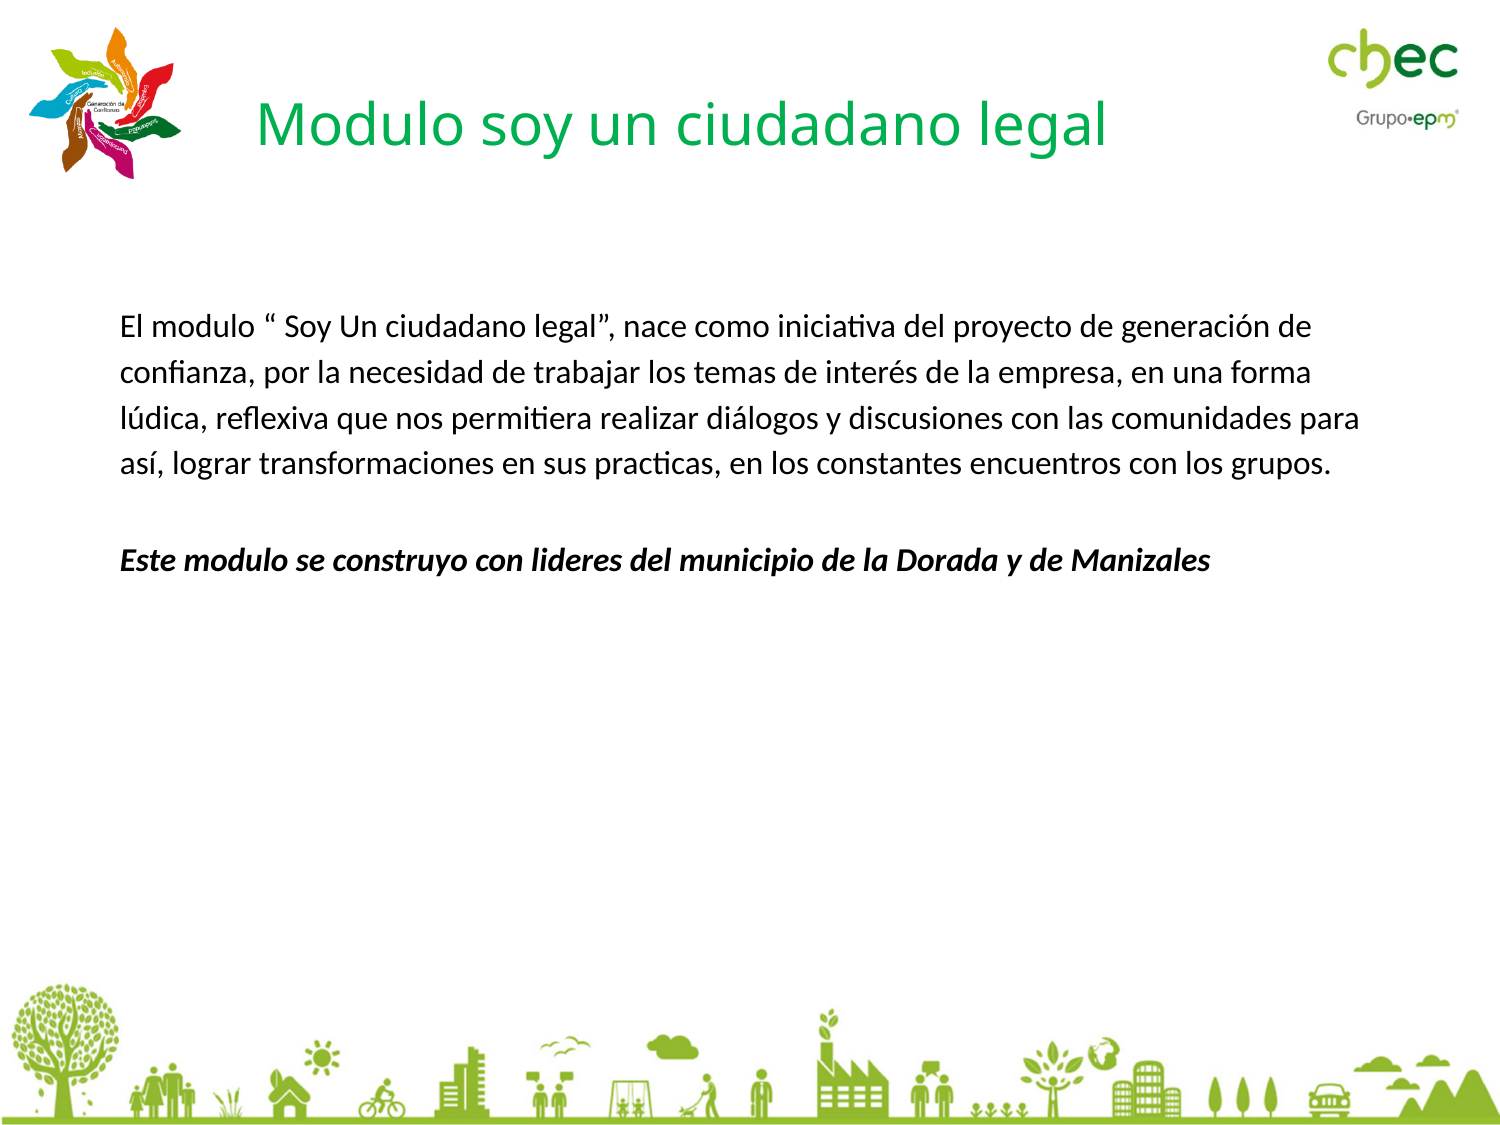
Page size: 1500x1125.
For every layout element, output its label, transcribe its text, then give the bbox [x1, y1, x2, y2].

text_box Modulo soy un ciudadano legal [240, 79, 1269, 165]
picture [0, 970, 1500, 1125]
picture [1328, 28, 1459, 131]
text_box El modulo “ Soy Un ciudadano legal”, nace como iniciativa del proyecto de generación de confianza, por la necesidad de trabajar los temas de interés de la empresa, en una forma lúdica, reflexiva que nos permitiera realizar diálogos y discusiones con las comunidades para así, lograr transformaciones en sus practicas, en los constantes encuentros con los grupos. Este modulo se construyo con lideres del municipio de la Dorada y de Manizales [104, 290, 1378, 681]
picture [29, 27, 181, 179]
